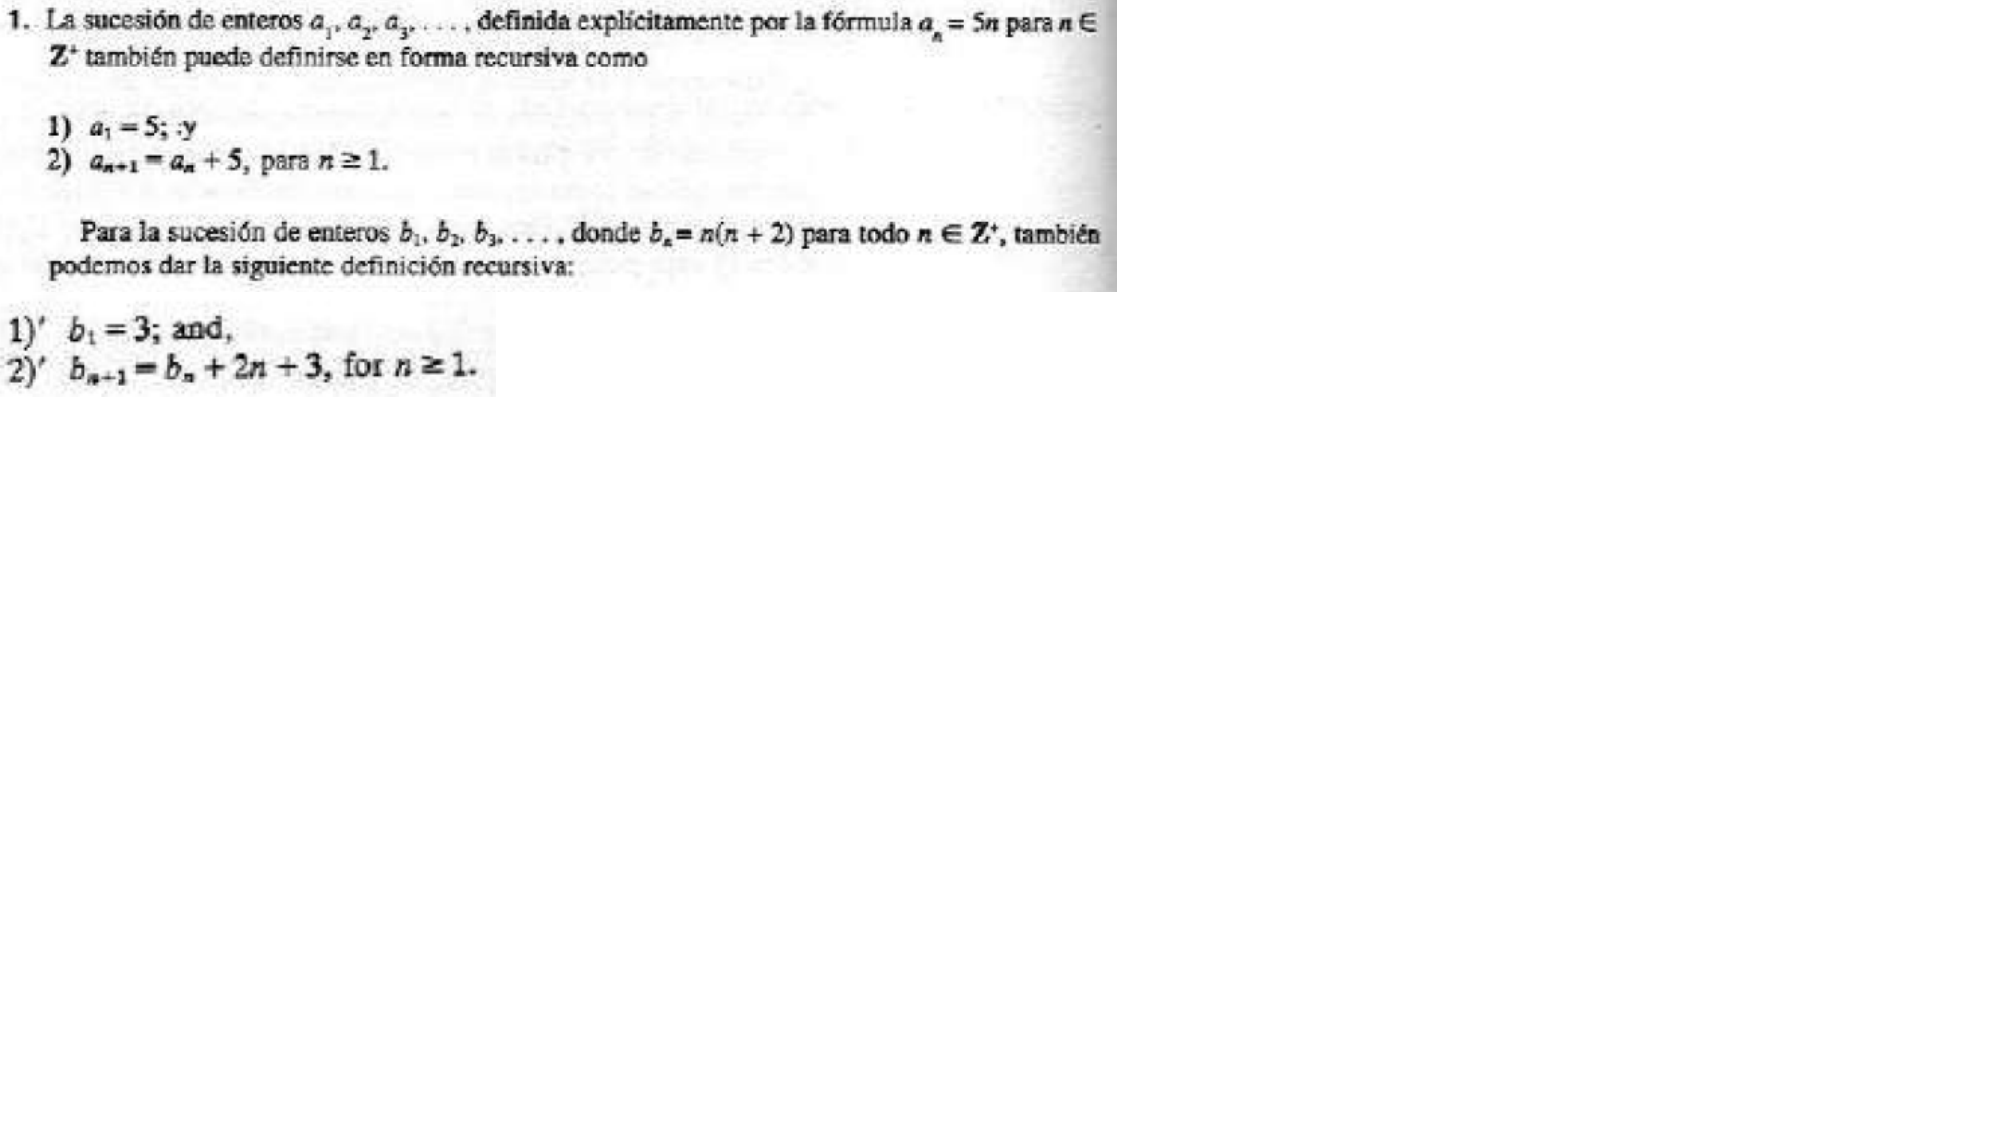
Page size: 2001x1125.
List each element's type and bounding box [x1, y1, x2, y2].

picture [0, 0, 1117, 292]
list [0, 292, 496, 397]
